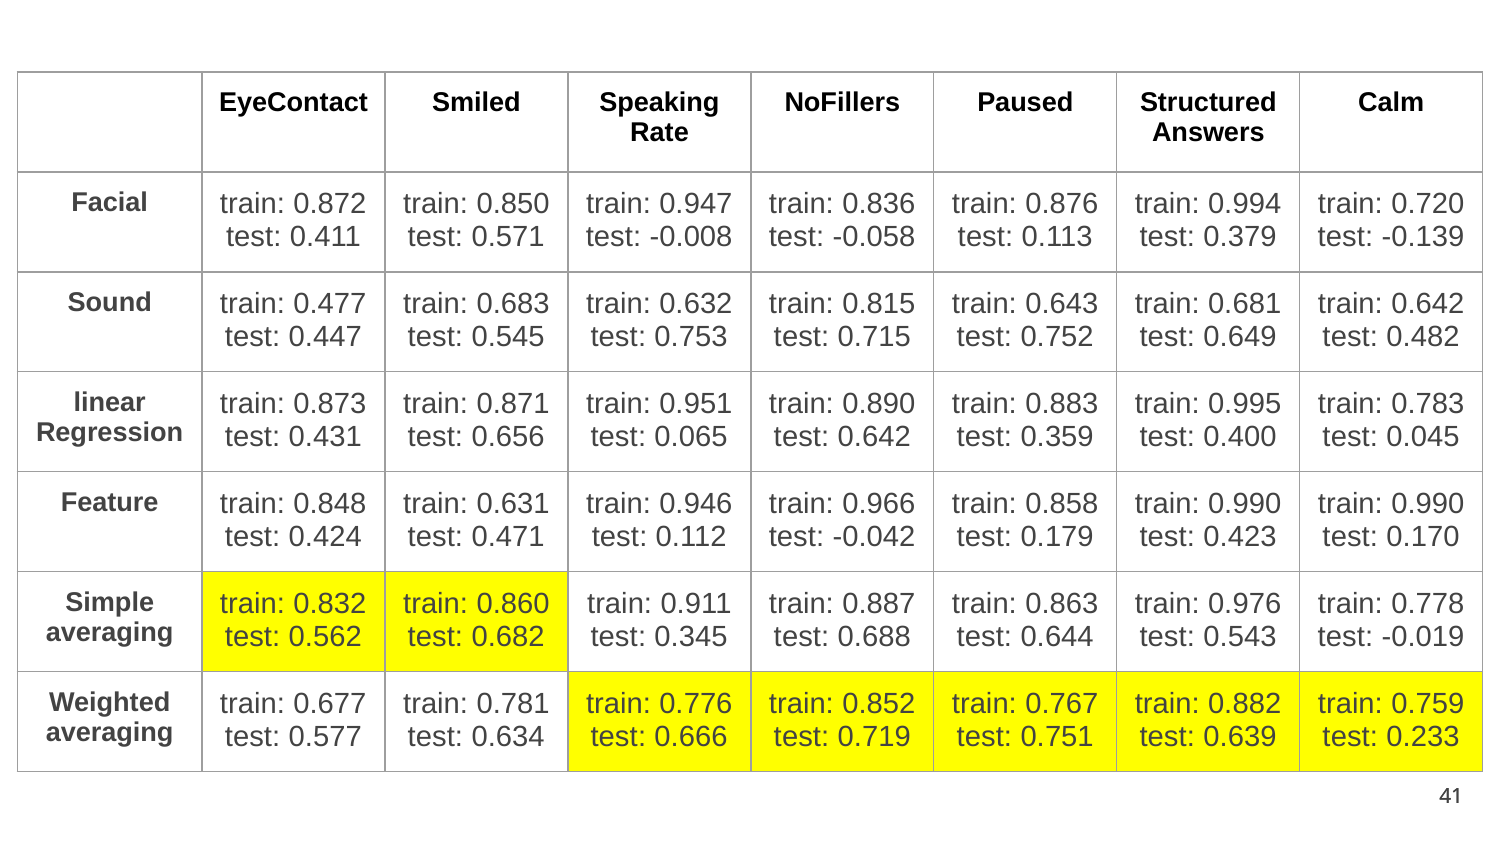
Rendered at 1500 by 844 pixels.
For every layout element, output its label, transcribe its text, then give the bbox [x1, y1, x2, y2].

table_cell train: 0.850 test: 0.571 [386, 173, 567, 271]
slide_number ‹#› [1387, 762, 1478, 828]
table_cell train: 0.966 test: -0.042 [752, 472, 933, 571]
table_cell train: 0.911 test: 0.345 [569, 572, 750, 671]
table_cell Sound [18, 273, 201, 371]
table_cell train: 0.946 test: 0.112 [569, 472, 750, 571]
table_cell train: 0.976 test: 0.543 [1117, 572, 1299, 671]
table_cell train: 0.832 test: 0.562 [203, 572, 384, 671]
table_cell train: 0.951 test: 0.065 [569, 372, 750, 471]
table_cell train: 0.836 test: -0.058 [752, 173, 933, 271]
table_cell train: 0.887 test: 0.688 [752, 572, 933, 671]
table_cell train: 0.990 test: 0.170 [1300, 472, 1482, 571]
table_cell Facial [18, 173, 201, 271]
table_cell train: 0.778 test: -0.019 [1300, 572, 1482, 671]
table_cell train: 0.947 test: -0.008 [569, 173, 750, 271]
table_header [18, 73, 201, 171]
table_cell train: 0.890 test: 0.642 [752, 372, 933, 471]
table_cell train: 0.815 test: 0.715 [752, 273, 933, 371]
table_cell train: 0.767 test: 0.751 [934, 672, 1116, 771]
table_header NoFillers [752, 73, 933, 171]
table_cell train: 0.994 test: 0.379 [1117, 173, 1299, 271]
table_cell train: 0.871 test: 0.656 [386, 372, 567, 471]
table_cell train: 0.642 test: 0.482 [1300, 273, 1482, 371]
table_cell train: 0.681 test: 0.649 [1117, 273, 1299, 371]
table_header Structured Answers [1117, 73, 1299, 171]
table_cell train: 0.677 test: 0.577 [203, 672, 384, 771]
table_cell train: 0.858 test: 0.179 [934, 472, 1116, 571]
table_cell train: 0.995 test: 0.400 [1117, 372, 1299, 471]
table_cell train: 0.882 test: 0.639 [1117, 672, 1299, 771]
table_cell Feature [18, 472, 201, 571]
table_header Paused [934, 73, 1116, 171]
table_cell train: 0.872 test: 0.411 [203, 173, 384, 271]
table_cell train: 0.759 test: 0.233 [1300, 672, 1482, 771]
table_cell train: 0.848 test: 0.424 [203, 472, 384, 571]
table_cell train: 0.776 test: 0.666 [569, 672, 750, 771]
table_cell train: 0.631 test: 0.471 [386, 472, 567, 571]
table_header EyeContact [203, 73, 384, 171]
table_cell linear Regression [18, 372, 201, 471]
table_cell train: 0.781 test: 0.634 [386, 672, 567, 771]
table_cell train: 0.873 test: 0.431 [203, 372, 384, 471]
table_cell train: 0.860 test: 0.682 [386, 572, 567, 671]
table_header Calm [1300, 73, 1482, 171]
table_cell Weighted averaging [18, 672, 201, 771]
table_cell Simple averaging [18, 572, 201, 671]
table_cell train: 0.643 test: 0.752 [934, 273, 1116, 371]
table_cell train: 0.632 test: 0.753 [569, 273, 750, 371]
table_cell train: 0.477 test: 0.447 [203, 273, 384, 371]
table_cell train: 0.883 test: 0.359 [934, 372, 1116, 471]
table_cell train: 0.720 test: -0.139 [1300, 173, 1482, 271]
table_header Smiled [386, 73, 567, 171]
table_cell train: 0.990 test: 0.423 [1117, 472, 1299, 571]
table_cell train: 0.852 test: 0.719 [752, 672, 933, 771]
table_header Speaking Rate [569, 73, 750, 171]
table_cell train: 0.783 test: 0.045 [1300, 372, 1482, 471]
table_cell train: 0.876 test: 0.113 [934, 173, 1116, 271]
table_cell train: 0.683 test: 0.545 [386, 273, 567, 371]
table_cell train: 0.863 test: 0.644 [934, 572, 1116, 671]
